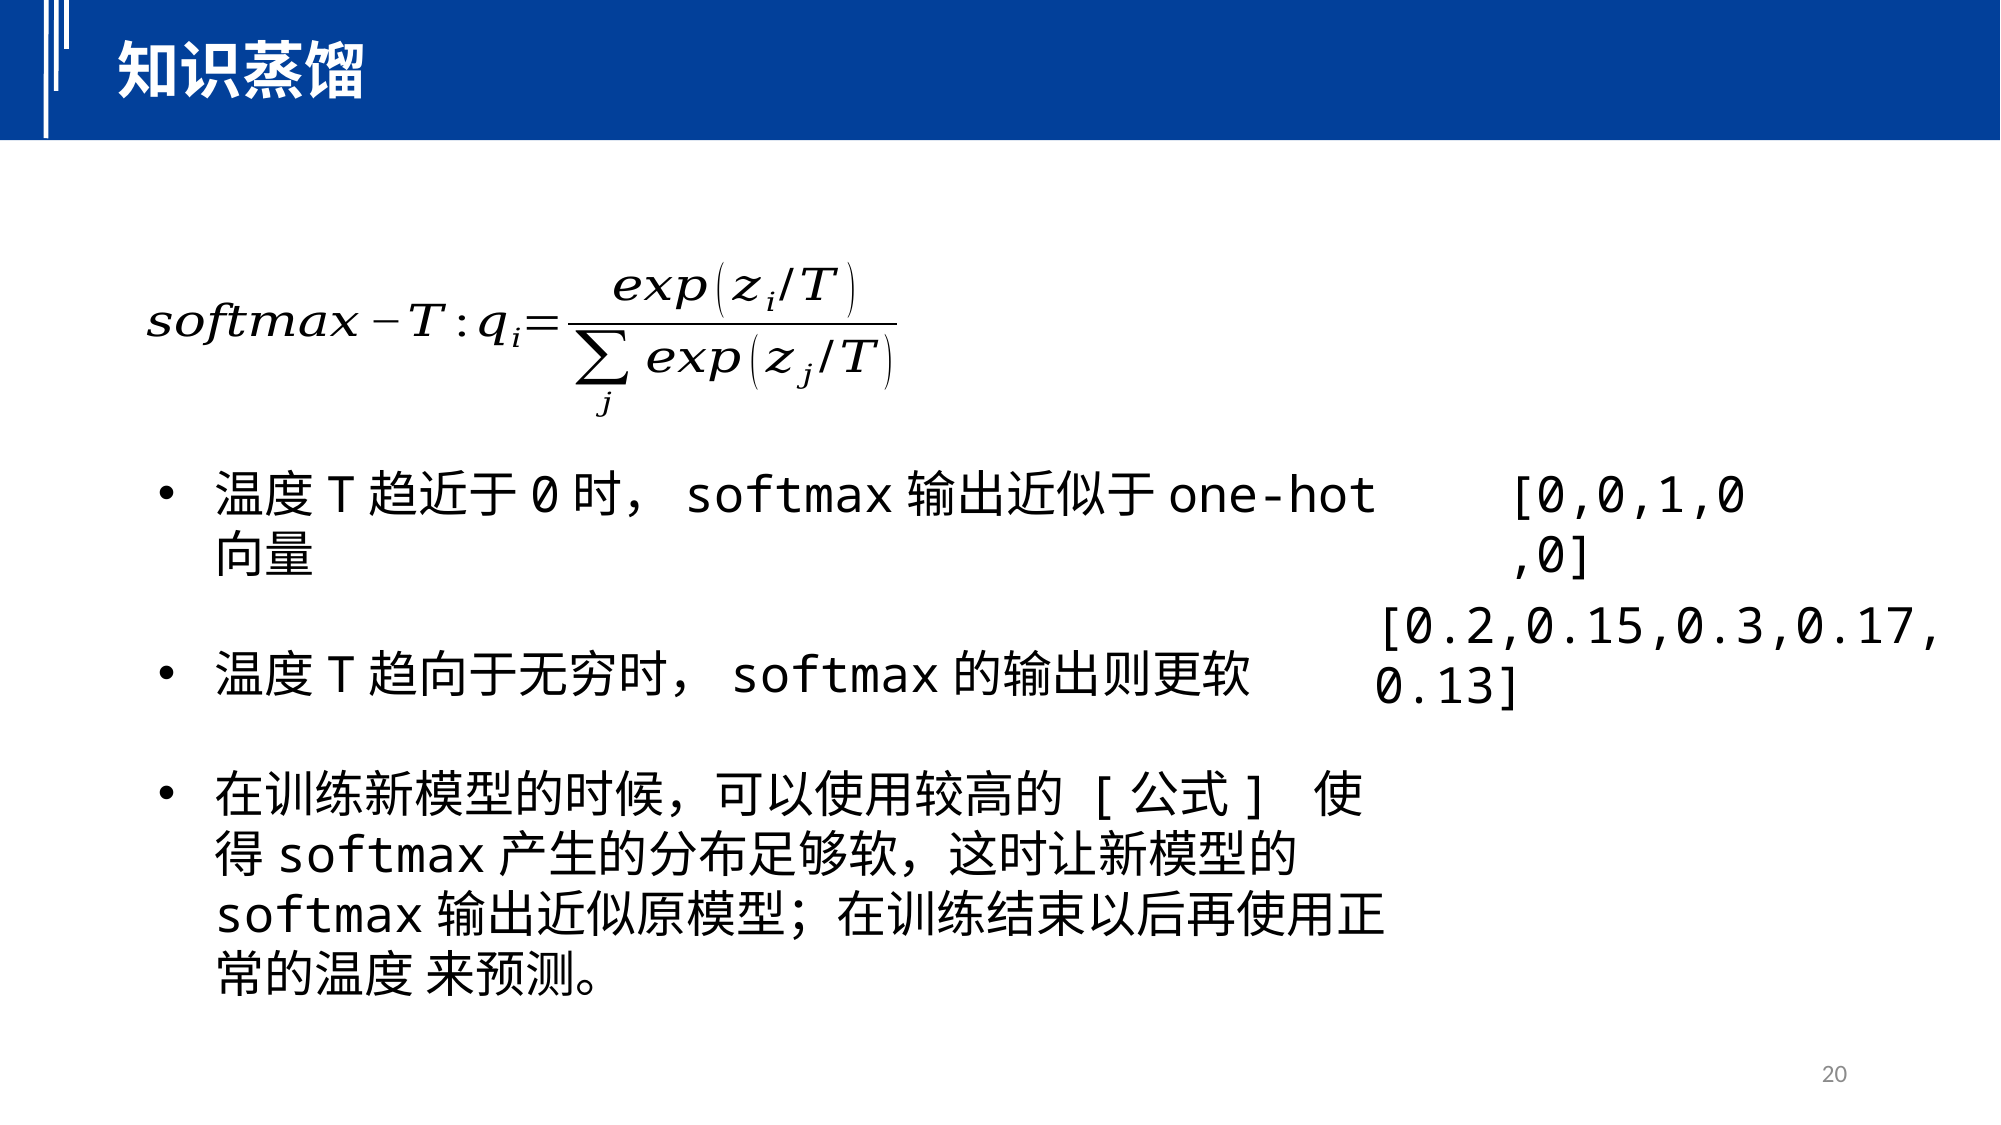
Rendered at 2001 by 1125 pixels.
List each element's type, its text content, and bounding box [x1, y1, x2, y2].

text_box [0.2,0.15,0.3,0.17,0.13] [1360, 586, 1969, 722]
slide_number 20 [1412, 1042, 1863, 1103]
text_box [0,0,1,0,0] [1491, 455, 1784, 586]
text_box 温度T趋近于0时，softmax输出近似于one-hot向量 温度T趋向于无穷时，softmax的输出则更软 在训练新模型的时候，可以使用较高的 [公式] 使得softmax产生的分布足够软，这时让新模型的softmax输出近似原模型；在训练结束以后再使用正常的温度 来预测。 [143, 455, 1413, 1010]
text_box 知识蒸馏 [102, 23, 847, 114]
text_box [0, 0, 2000, 141]
